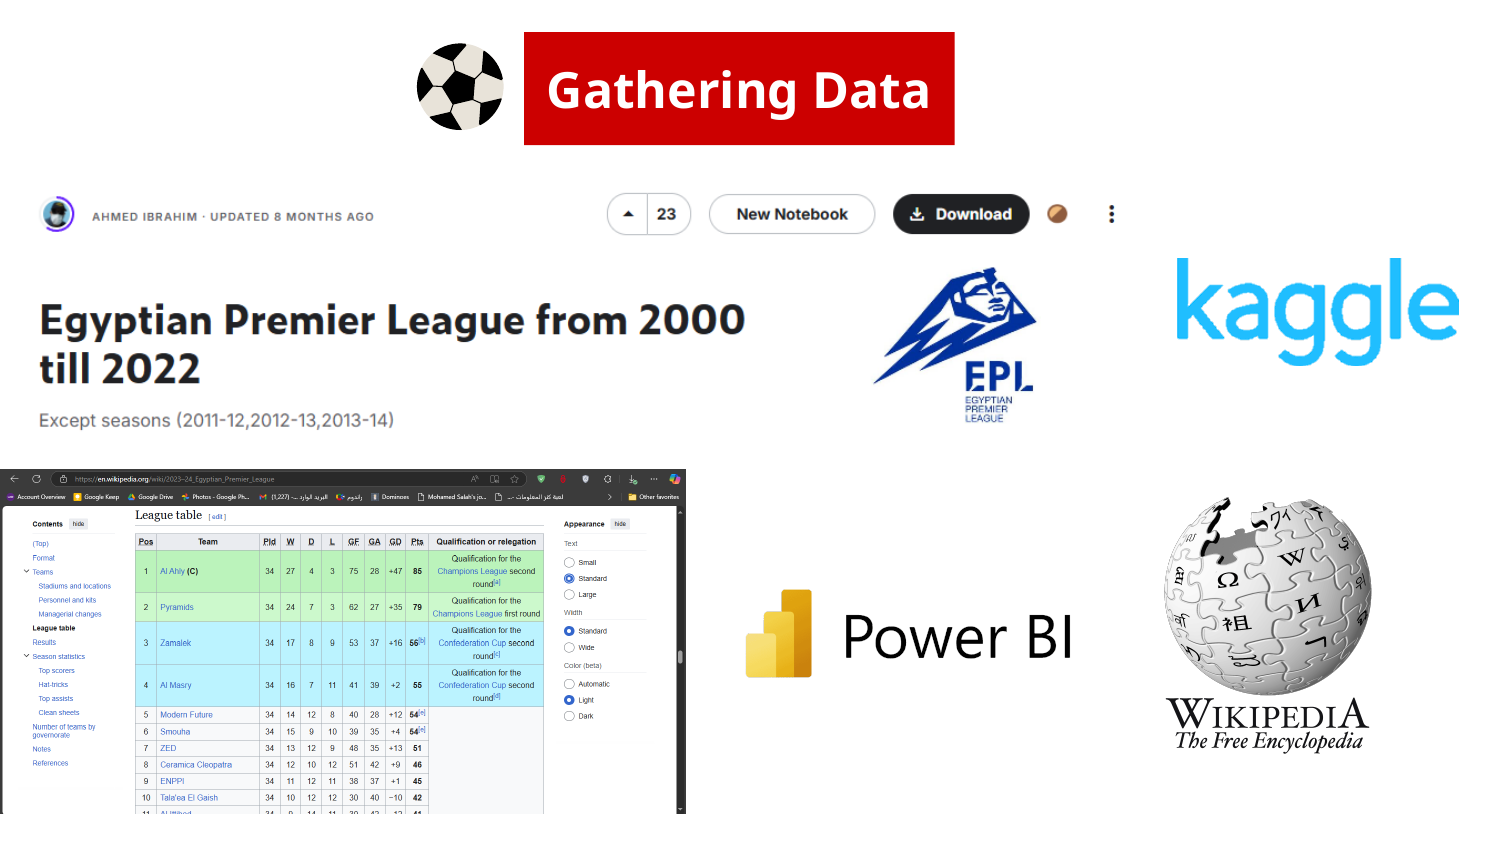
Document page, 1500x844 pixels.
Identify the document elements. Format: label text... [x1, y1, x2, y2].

picture [0, 164, 1134, 459]
picture [1162, 495, 1374, 754]
picture [0, 469, 686, 814]
picture [739, 512, 1077, 754]
text_box Gathering Data [524, 32, 955, 146]
picture [1177, 256, 1460, 367]
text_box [414, 41, 506, 133]
